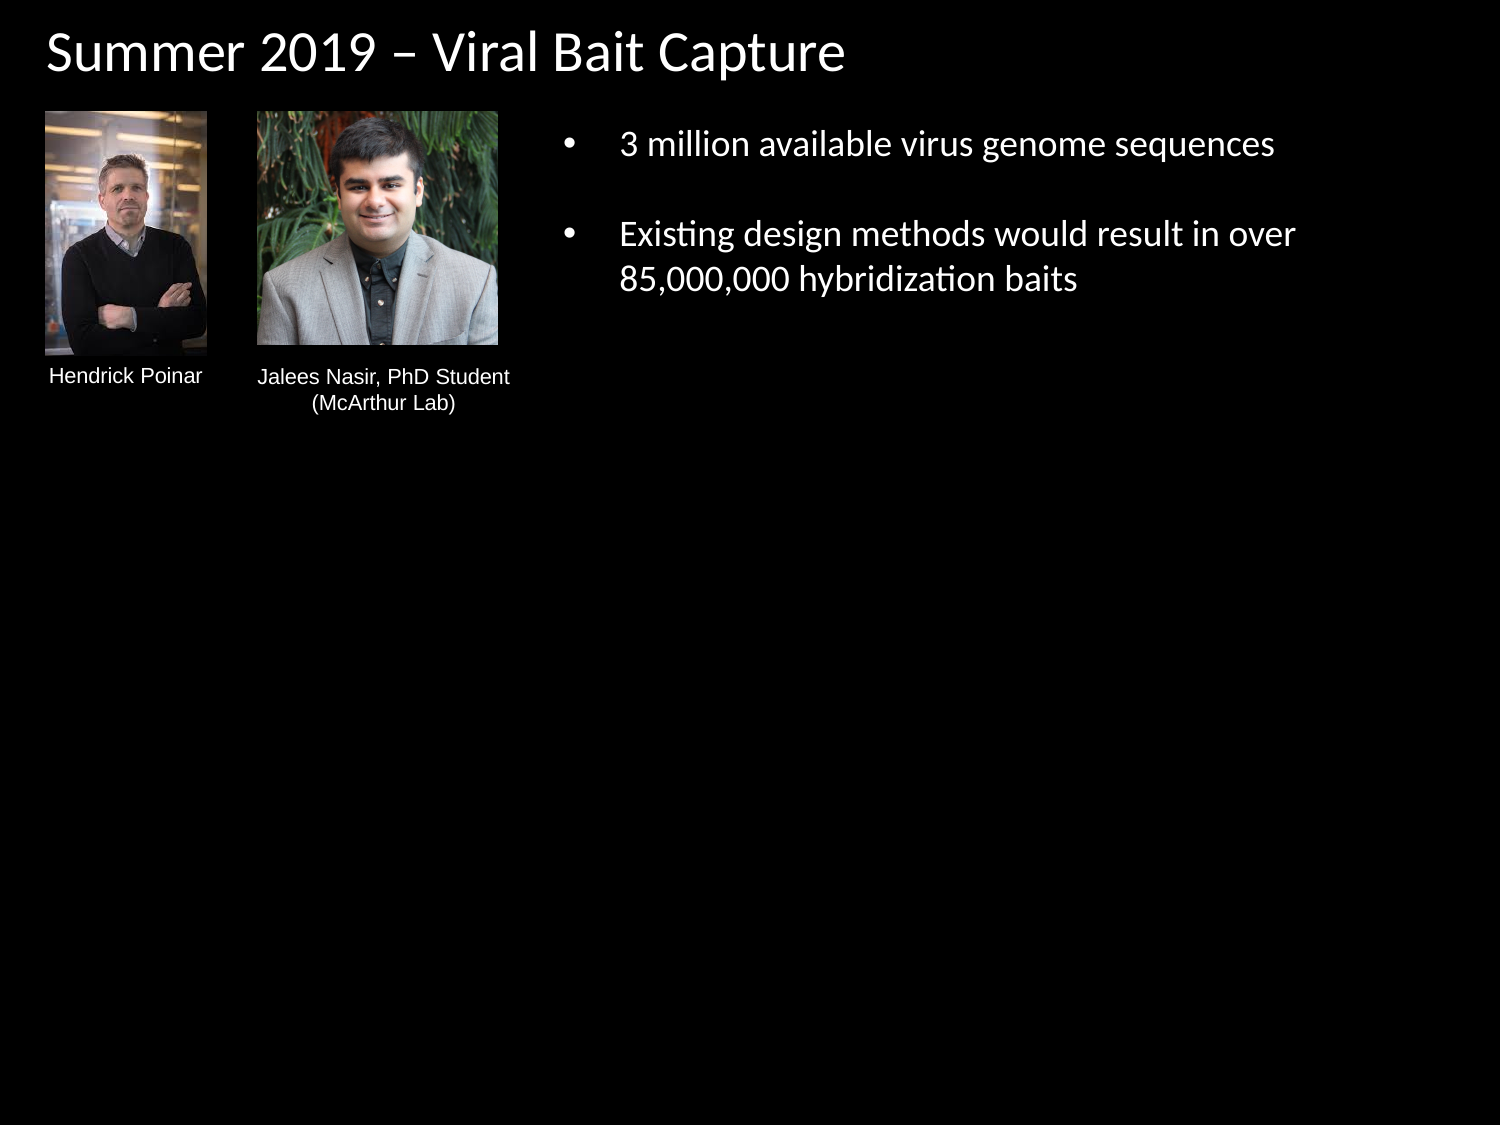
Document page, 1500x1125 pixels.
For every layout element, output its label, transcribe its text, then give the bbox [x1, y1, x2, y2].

text_box 3 million available virus genome sequences Existing design methods would result in over 85,000,000 hybridization baits [548, 111, 1465, 416]
text_box Summer 2019 – Viral Bait Capture [31, 5, 949, 92]
picture [257, 111, 498, 346]
picture [44, 111, 208, 356]
text_box Jalees Nasir, PhD Student (McArthur Lab) [206, 355, 548, 416]
text_box Hendrick Poinar [33, 354, 206, 396]
